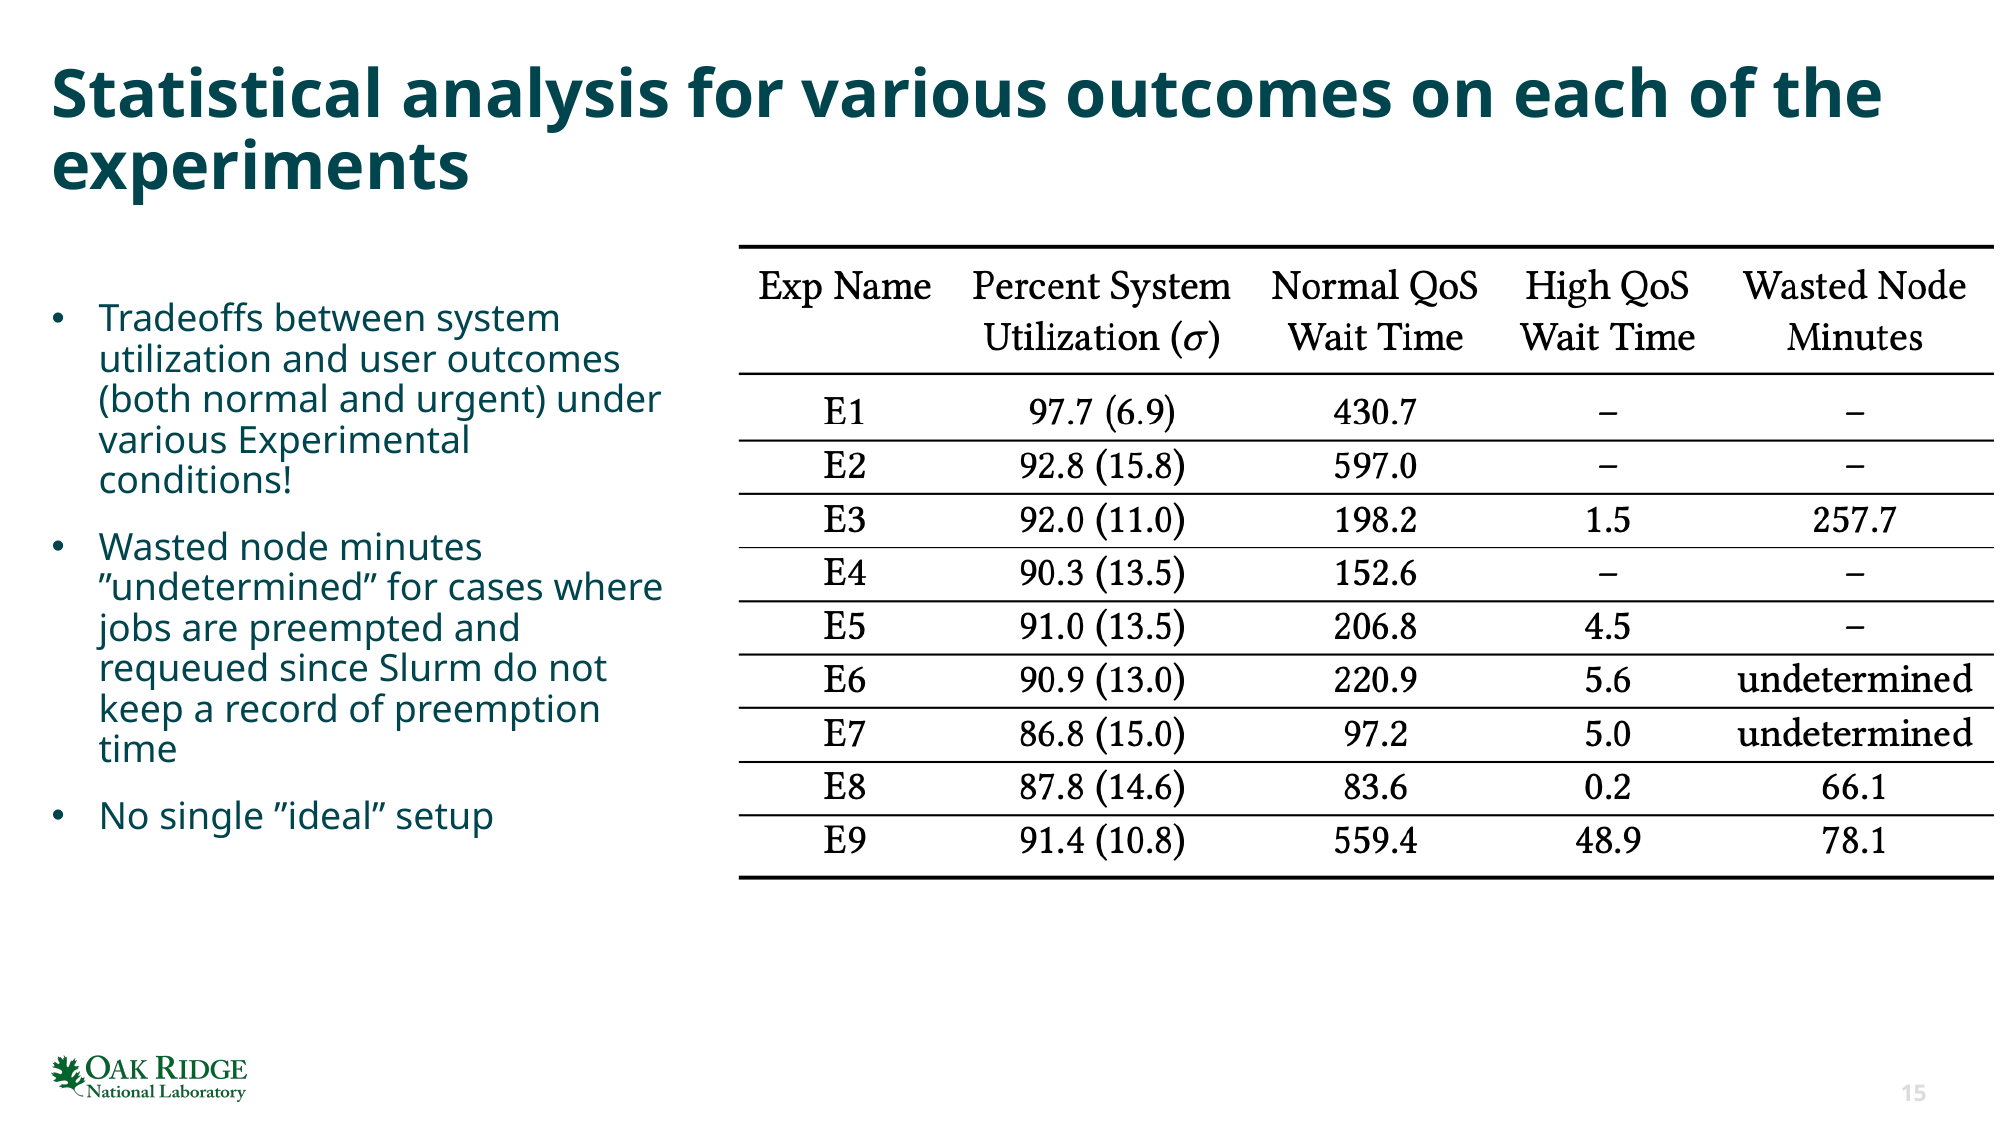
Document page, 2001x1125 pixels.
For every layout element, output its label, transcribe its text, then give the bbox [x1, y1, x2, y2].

title Statistical analysis for various outcomes on each of the experiments [51, 59, 1937, 206]
picture [51, 1055, 247, 1102]
picture [724, 238, 2000, 887]
list Tradeoffs between system utilization and user outcomes (both normal and urgent) under various Experimental conditions! Wasted node minutes ”undetermined” for cases where jobs are preempted and requeued since Slurm do not keep a record of preemption time No single ”ideal” setup [51, 299, 674, 978]
